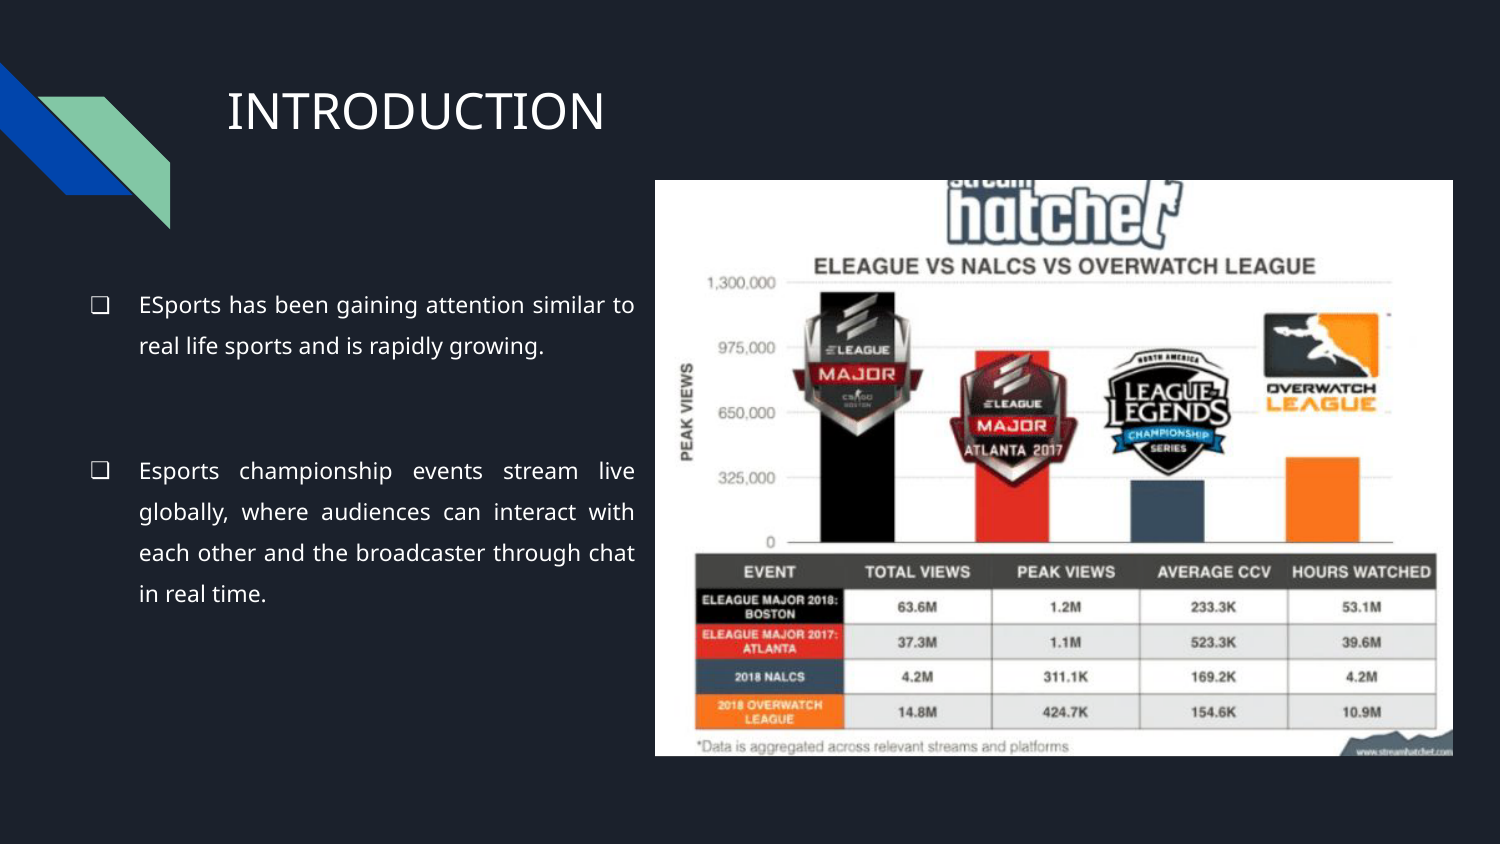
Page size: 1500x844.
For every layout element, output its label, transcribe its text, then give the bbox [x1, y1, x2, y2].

title INTRODUCTION [212, 64, 1368, 215]
picture [654, 179, 1454, 779]
list ESports has been gaining attention similar to real life sports and is rapidly growing. Esports championship events stream live globally, where audiences can interact with each other and the broadcaster through chat in real time. [48, 262, 649, 691]
